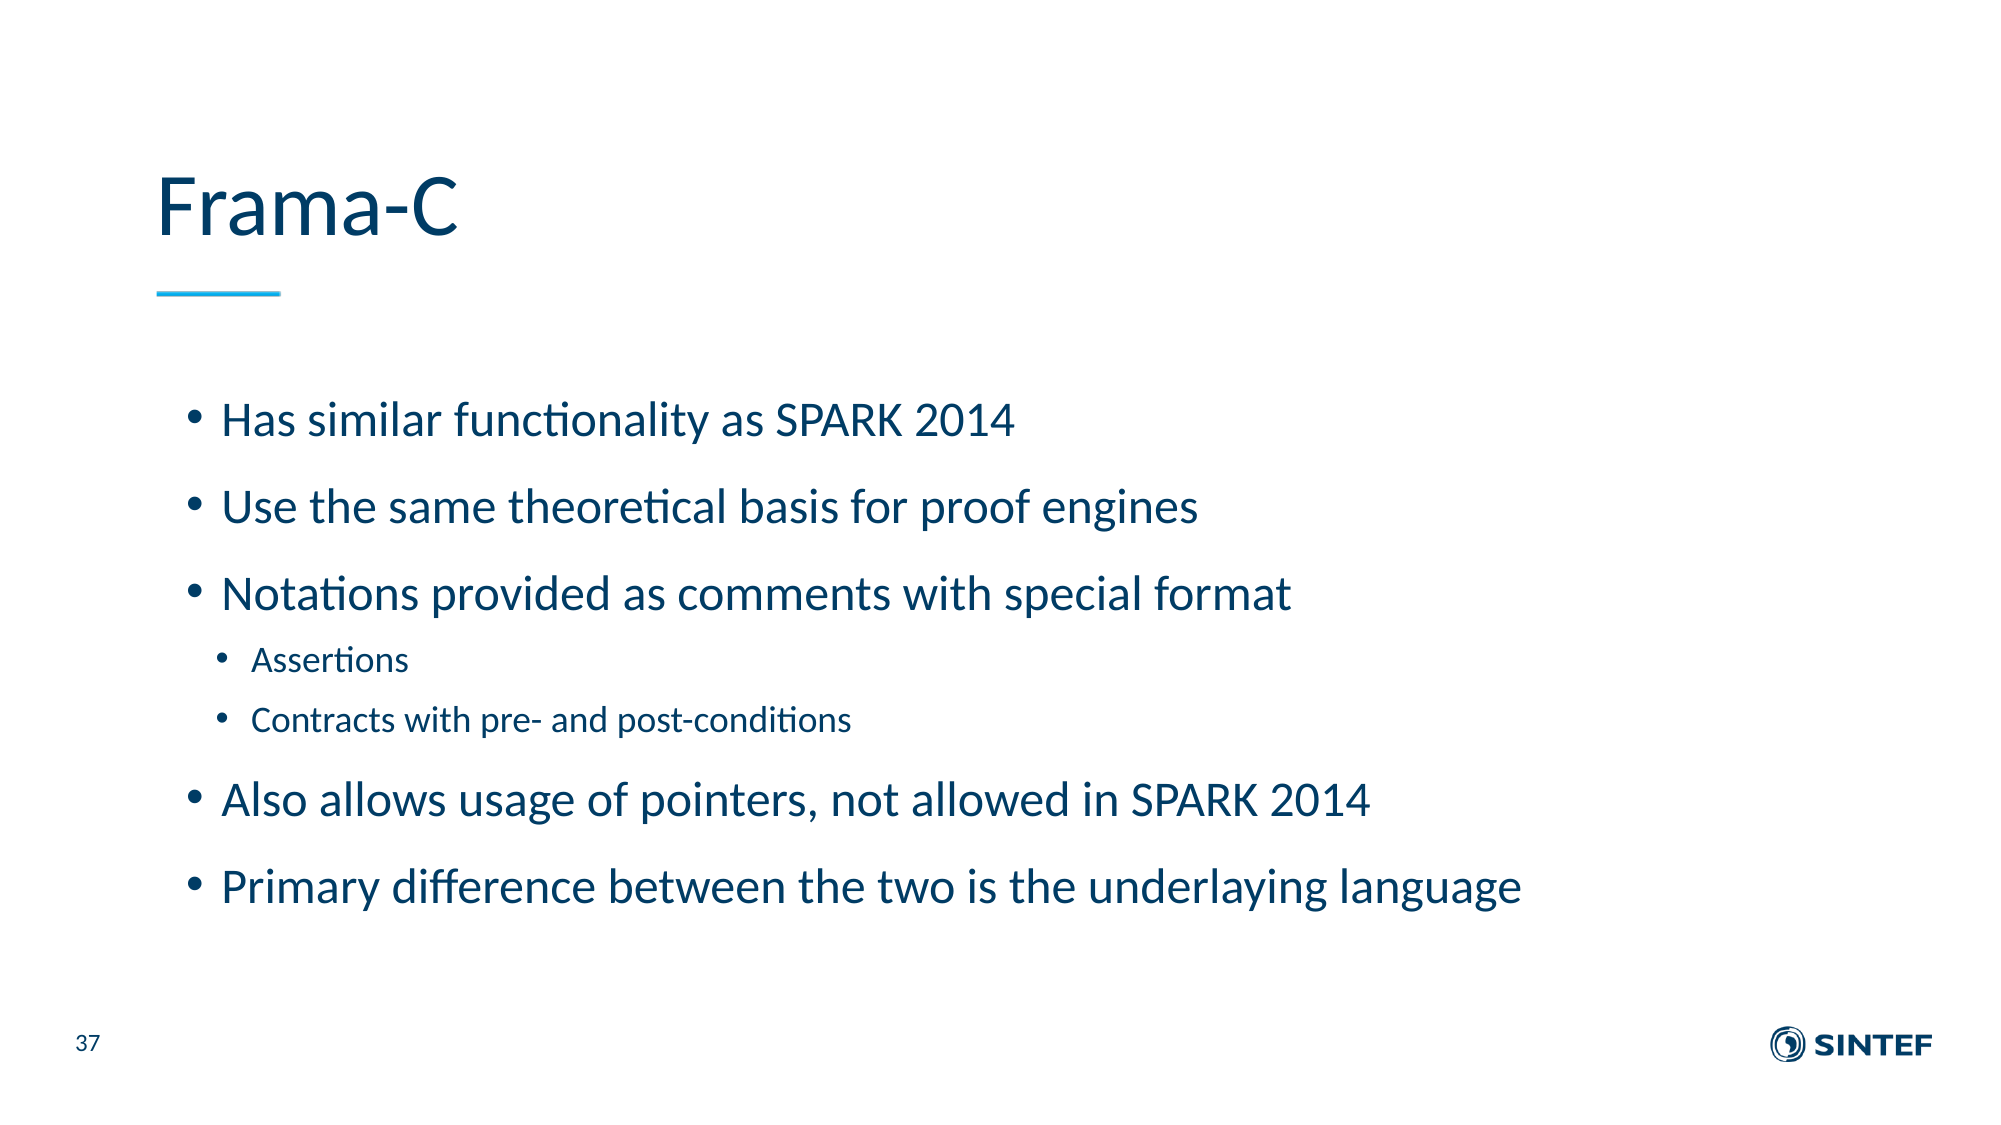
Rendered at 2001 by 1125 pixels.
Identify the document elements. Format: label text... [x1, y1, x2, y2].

title Frama-C [156, 145, 1634, 298]
picture [1770, 1026, 1932, 1062]
slide_number 37 [75, 1026, 126, 1057]
list Has similar functionality as SPARK 2014 Use the same theoretical basis for proof engines Notations provided as comments with special format Assertions Contracts with pre- and post-conditions Also allows usage of pointers, not allowed in SPARK 2014 Primary difference between the two is the underlaying language [156, 380, 1634, 1005]
